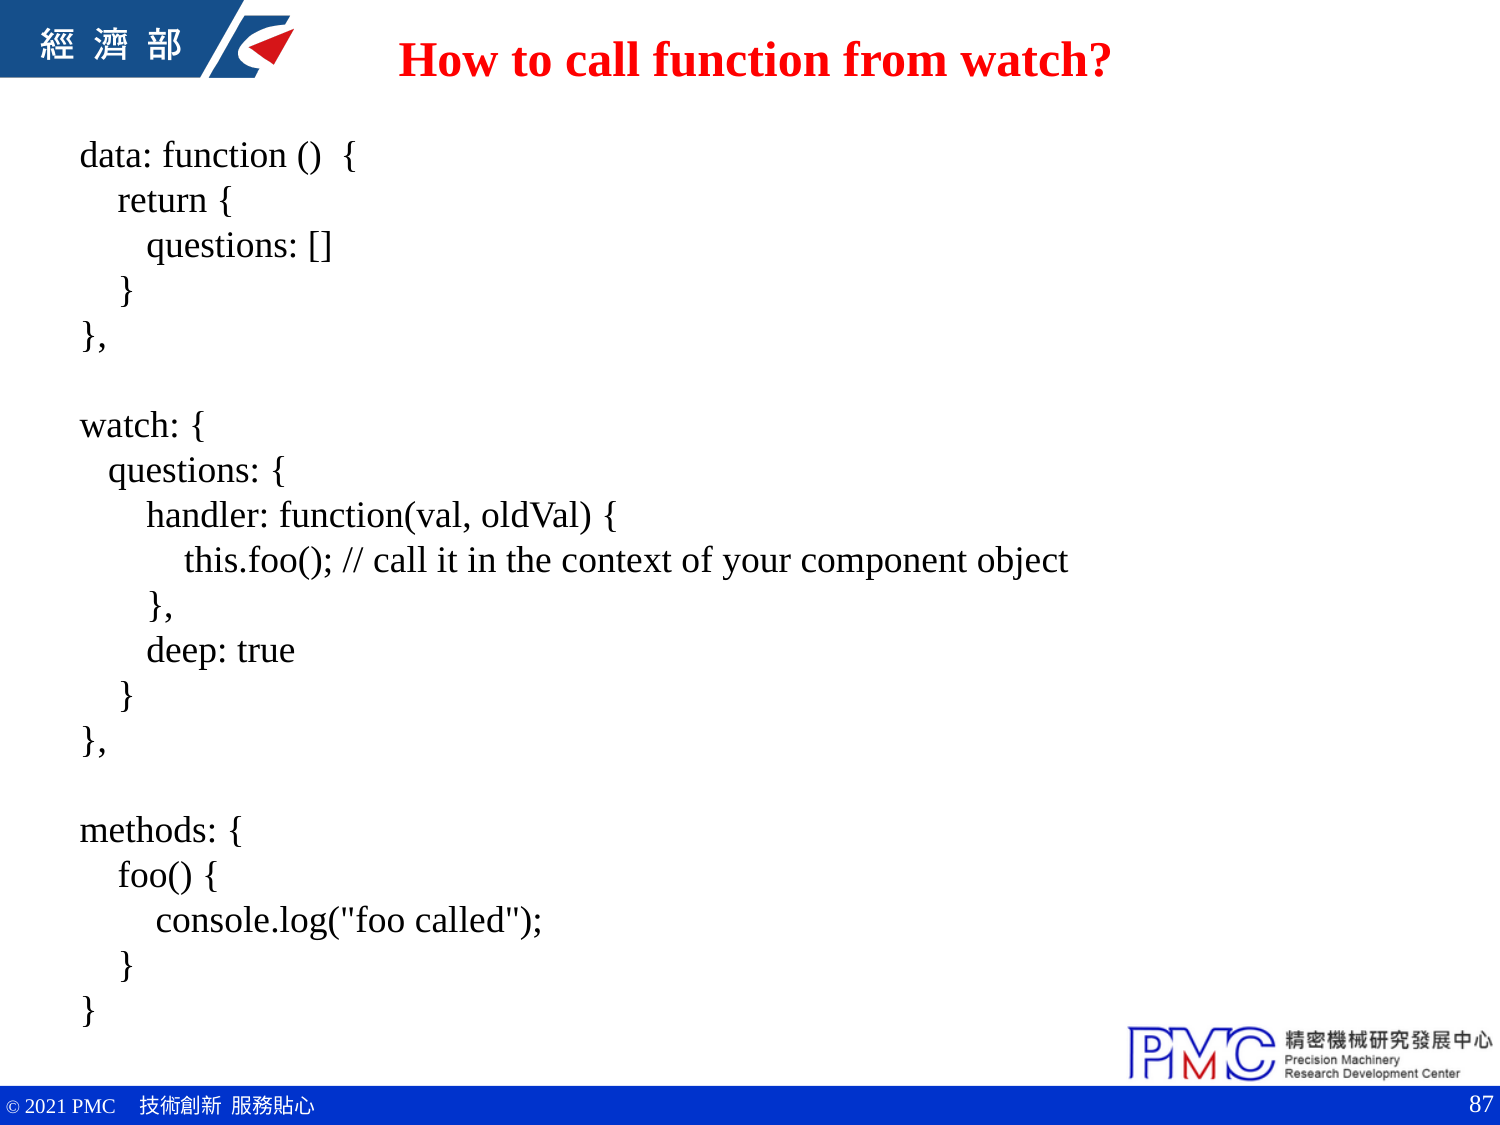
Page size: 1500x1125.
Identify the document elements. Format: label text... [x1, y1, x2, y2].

slide_number 87 [1439, 1086, 1500, 1124]
text_box data: function () { return { questions: [] } }, watch: { questions: { handler: function(val, oldVal) { this.foo(); // call it in the context of your component object }, deep: true } }, methods: { foo() { console.log("foo called"); } } [64, 122, 1400, 1038]
text_box How to call function from watch? [383, 19, 1142, 94]
picture [1126, 1024, 1493, 1083]
picture [0, 0, 294, 78]
